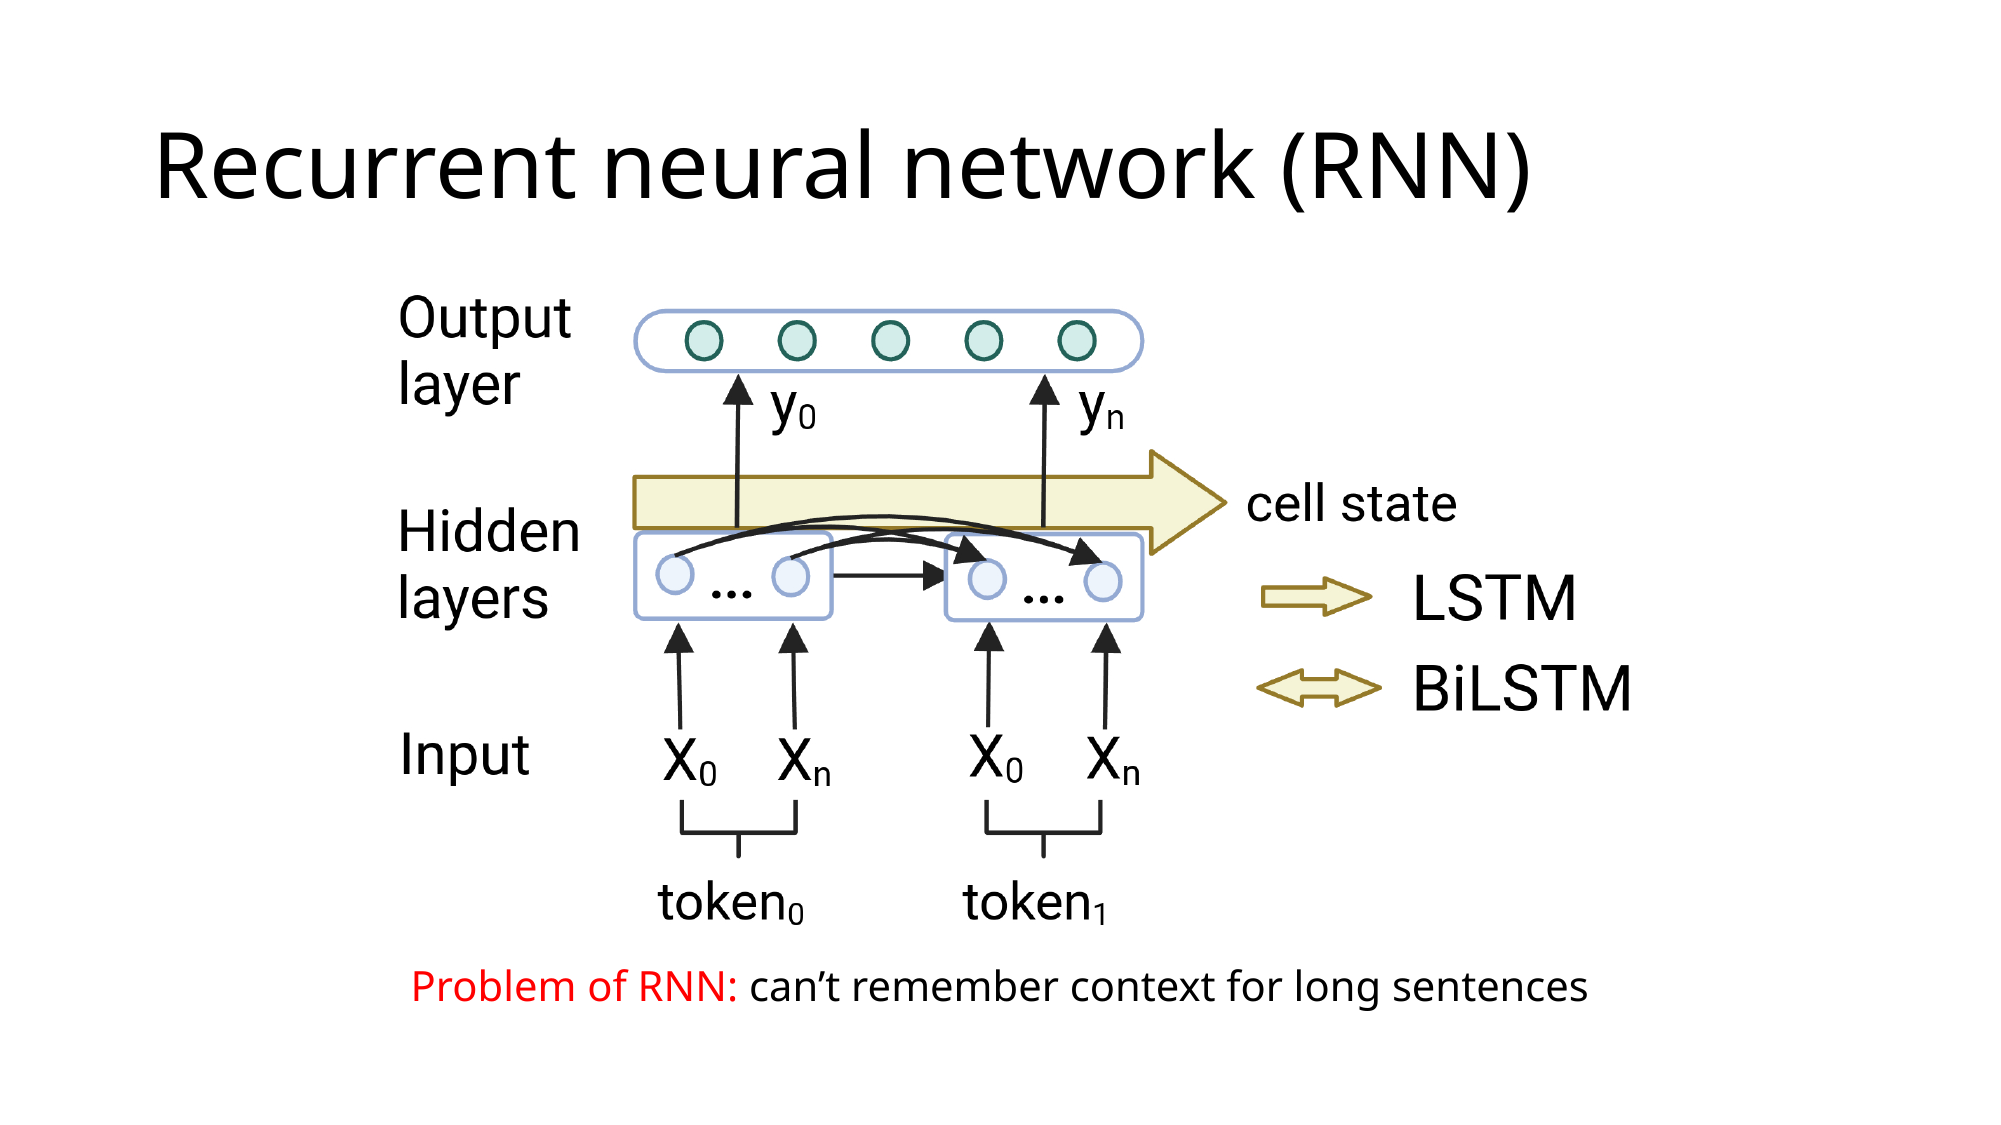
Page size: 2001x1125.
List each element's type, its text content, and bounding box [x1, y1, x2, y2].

picture [316, 240, 1684, 940]
text_box Problem of RNN: can’t remember context for long sentences [395, 952, 1604, 1018]
title Recurrent neural network (RNN) [137, 59, 1863, 278]
